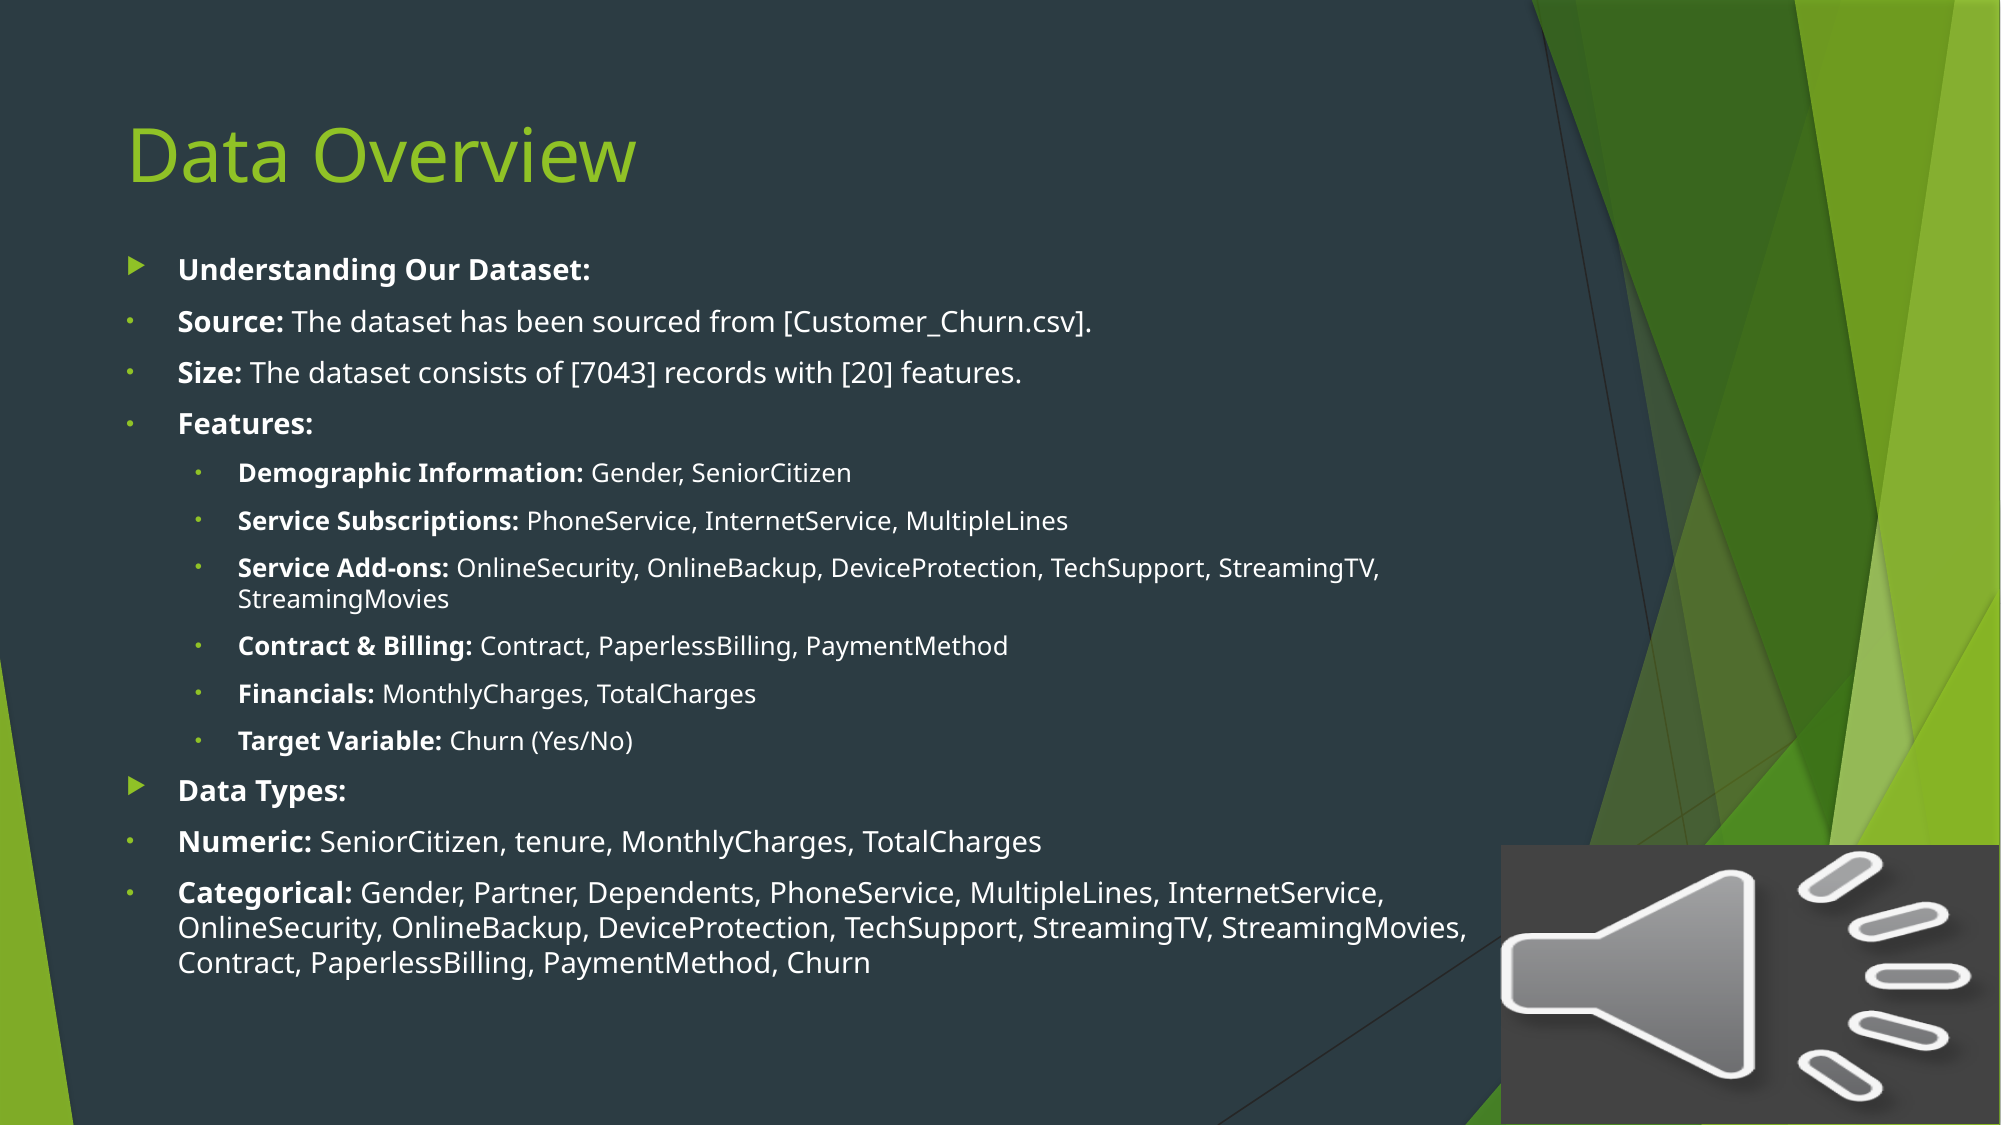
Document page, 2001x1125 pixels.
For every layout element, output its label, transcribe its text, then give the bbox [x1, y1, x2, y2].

picture [1499, 843, 2000, 1125]
title Data Overview [111, 99, 1522, 244]
list Understanding Our Dataset: Source: The dataset has been sourced from [Customer_Churn.csv]. Size: The dataset consists of [7043] records with [20] features. Features: Demographic Information: Gender, SeniorCitizen Service Subscriptions: PhoneService, InternetService, MultipleLines Service Add-ons: OnlineSecurity, OnlineBackup, DeviceProtection, TechSupport, StreamingTV, StreamingMovies Contract & Billing: Contract, PaperlessBilling, PaymentMethod Financials: MonthlyCharges, TotalCharges Target Variable: Churn (Yes/No) Data Types: Numeric: SeniorCitizen, tenure, MonthlyCharges, TotalCharges Categorical: Gender, Partner, Dependents, PhoneService, MultipleLines, InternetService, OnlineSecurity, OnlineBackup, DeviceProtection, TechSupport, StreamingTV, StreamingMovies, Contract, PaperlessBilling, PaymentMethod, Churn [111, 244, 1522, 992]
